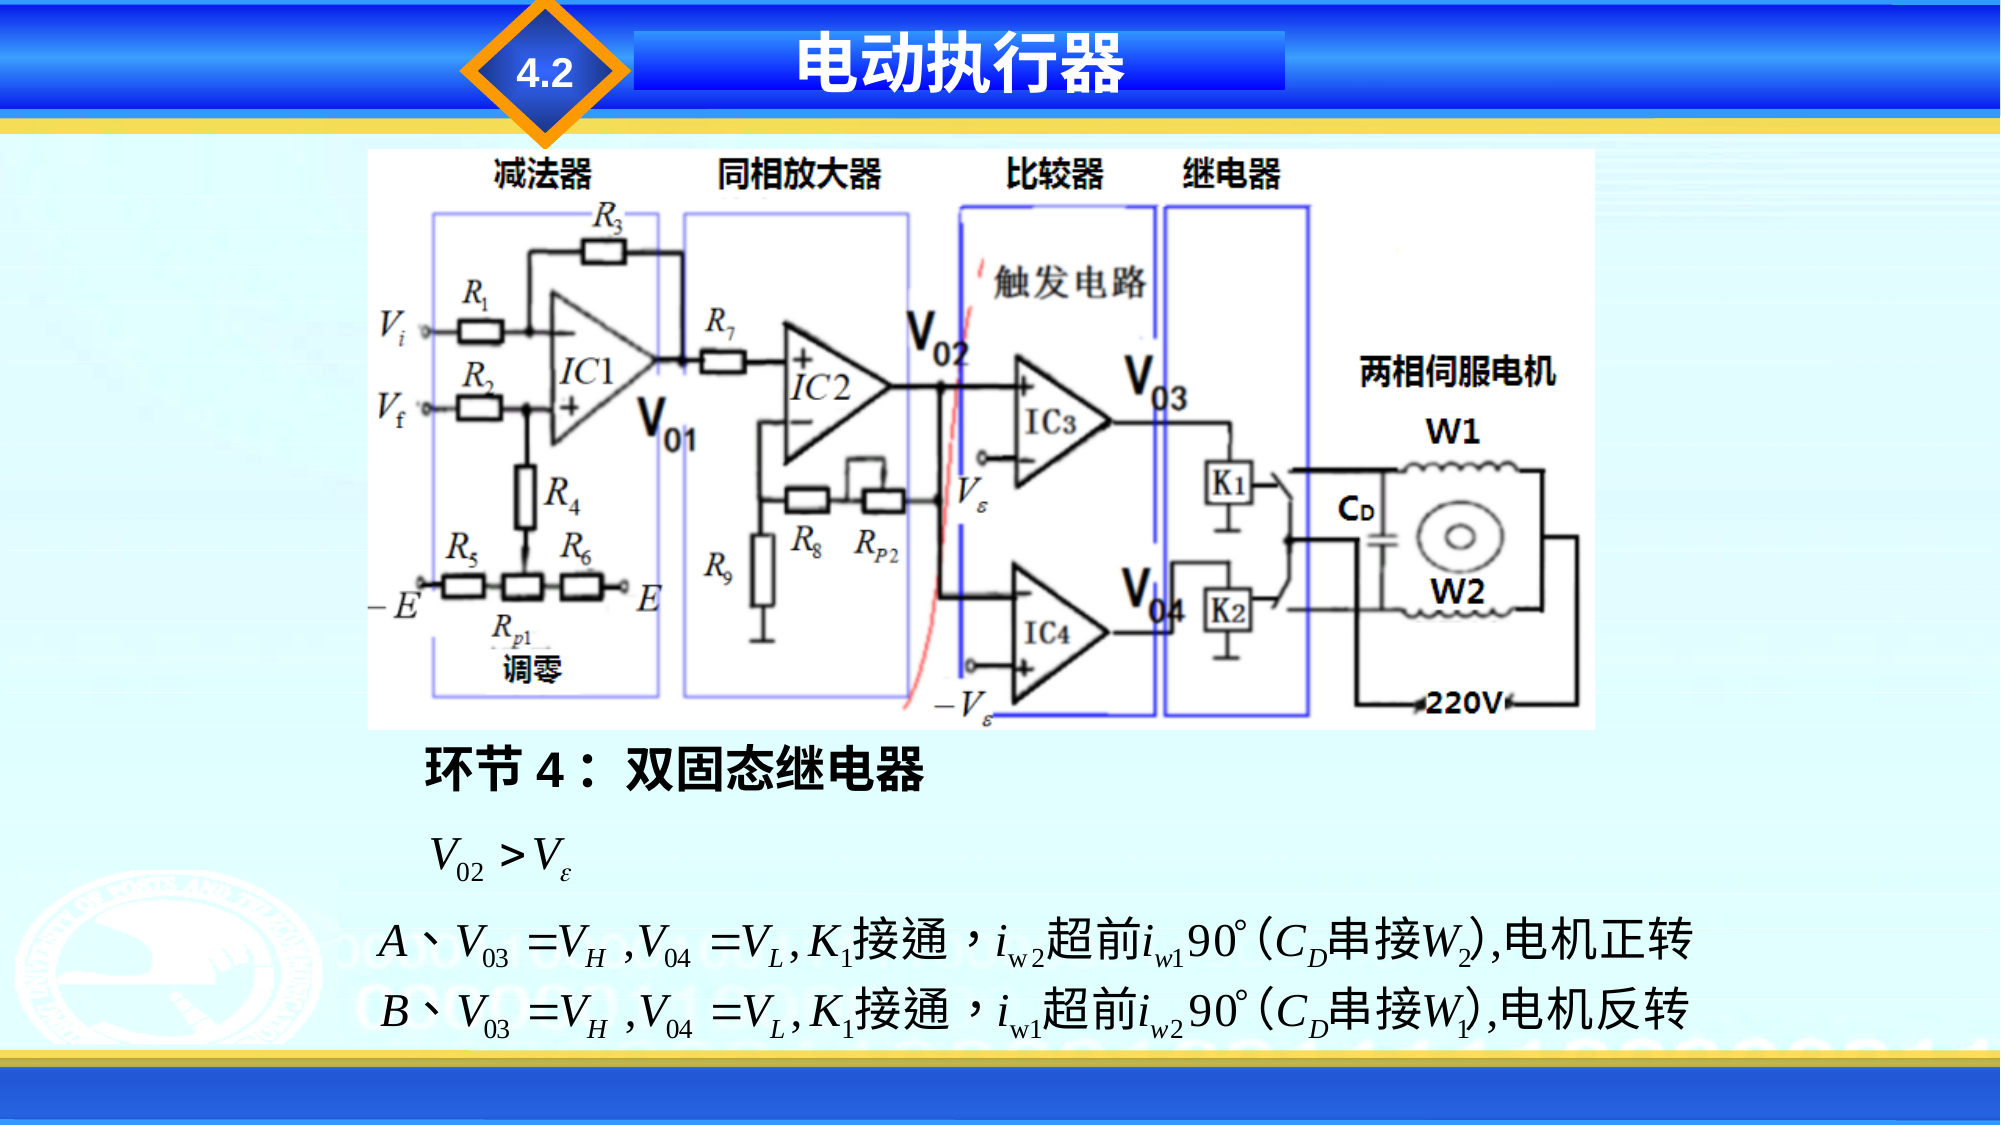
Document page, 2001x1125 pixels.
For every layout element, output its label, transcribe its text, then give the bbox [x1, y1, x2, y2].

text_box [367, 908, 1697, 980]
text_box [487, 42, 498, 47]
text_box 4.2 [468, 0, 623, 142]
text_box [602, 51, 622, 64]
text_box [367, 149, 1596, 731]
text_box 环节4：双固态继电器 [409, 740, 1074, 805]
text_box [371, 979, 1694, 1051]
picture [0, 1067, 2000, 1120]
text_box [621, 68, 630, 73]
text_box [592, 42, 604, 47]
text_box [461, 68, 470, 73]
text_box 电动执行器 [633, 31, 1285, 90]
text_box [469, 51, 488, 64]
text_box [425, 821, 584, 893]
